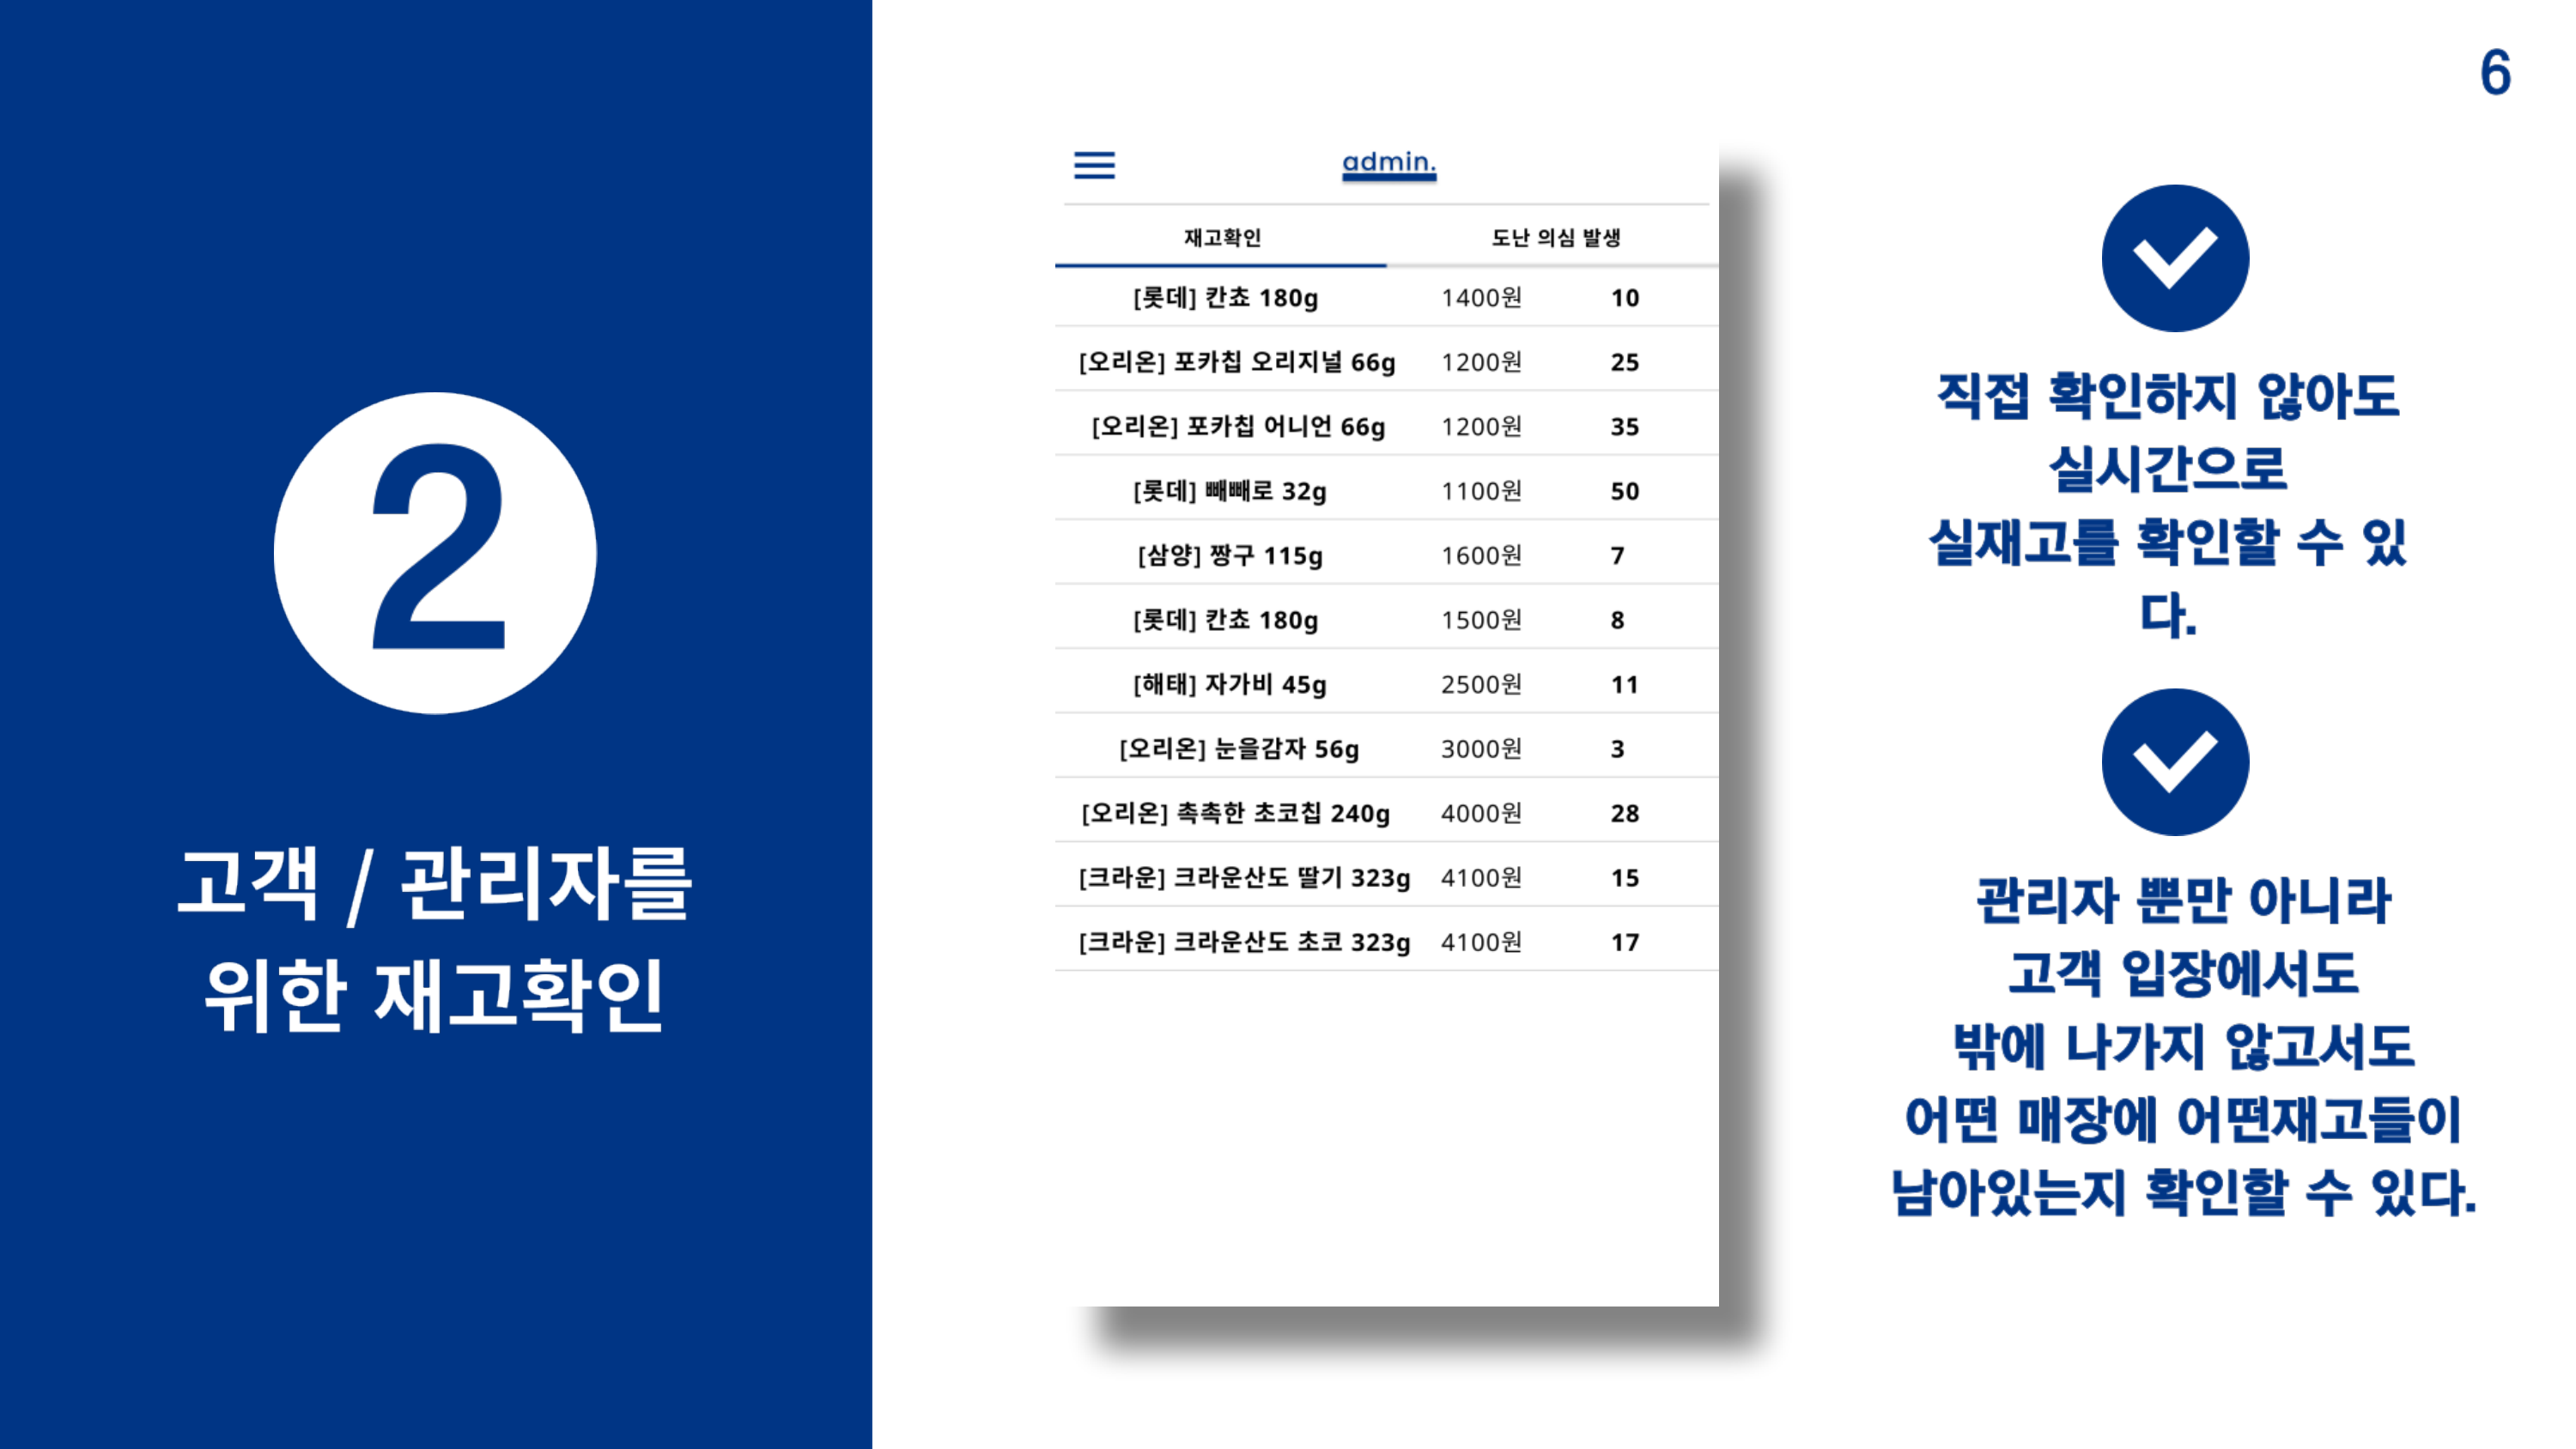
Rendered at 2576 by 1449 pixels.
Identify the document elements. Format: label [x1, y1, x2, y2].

text_box [1055, 128, 1719, 1307]
picture [86, 299, 801, 1113]
text_box [2102, 185, 2250, 333]
text_box [2102, 688, 2250, 837]
picture [2451, 15, 2564, 149]
text_box [0, 0, 872, 1449]
picture [872, 0, 2537, 1449]
